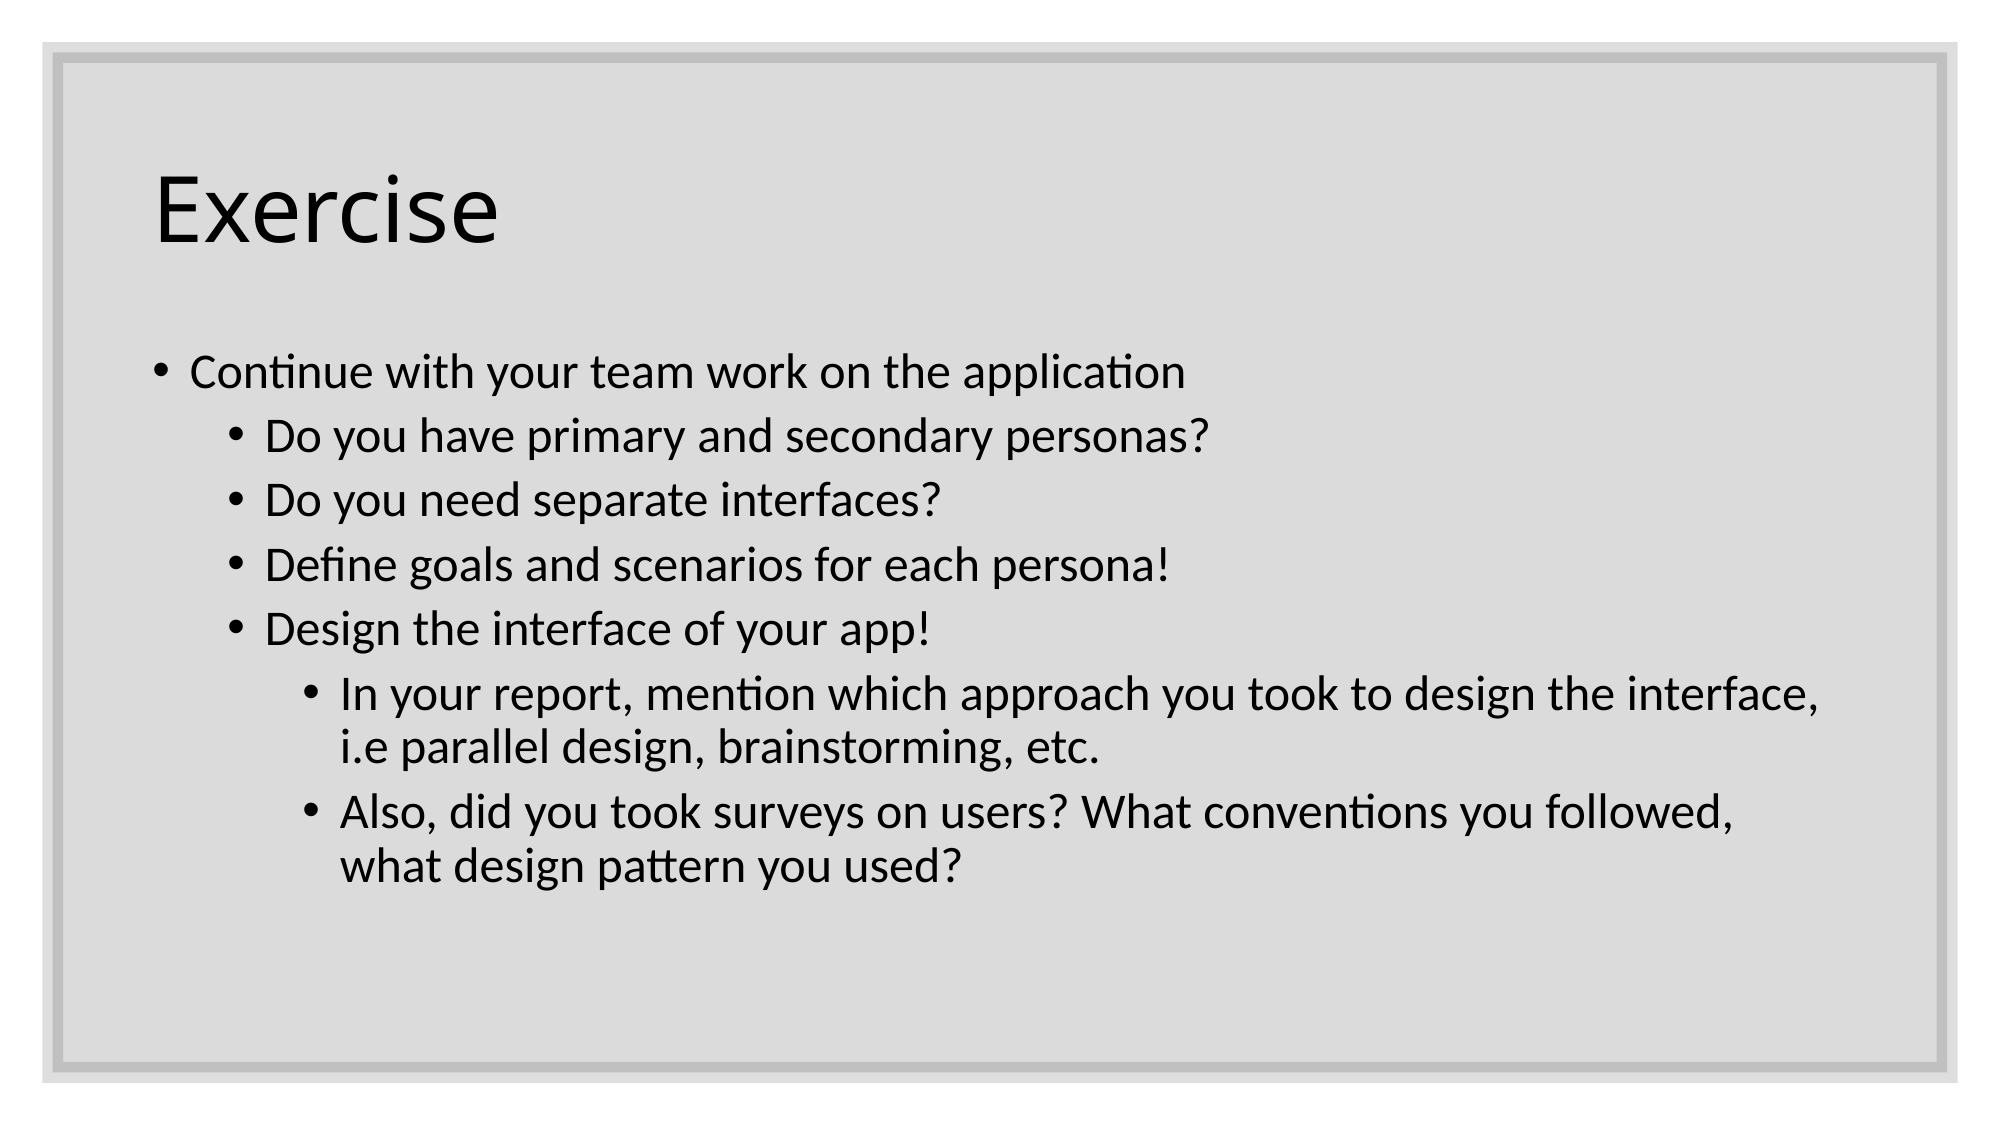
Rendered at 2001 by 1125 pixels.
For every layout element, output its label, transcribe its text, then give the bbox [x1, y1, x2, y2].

title Exercise [137, 103, 1863, 322]
text_box [52, 51, 1948, 1073]
list Continue with your team work on the application Do you have primary and secondary personas? Do you need separate interfaces? Define goals and scenarios for each persona! Design the interface of your app! In your report, mention which approach you took to design the interface, i.e parallel design, brainstorming, etc. Also, did you took surveys on users? What conventions you followed, what design pattern you used? [137, 337, 1863, 973]
